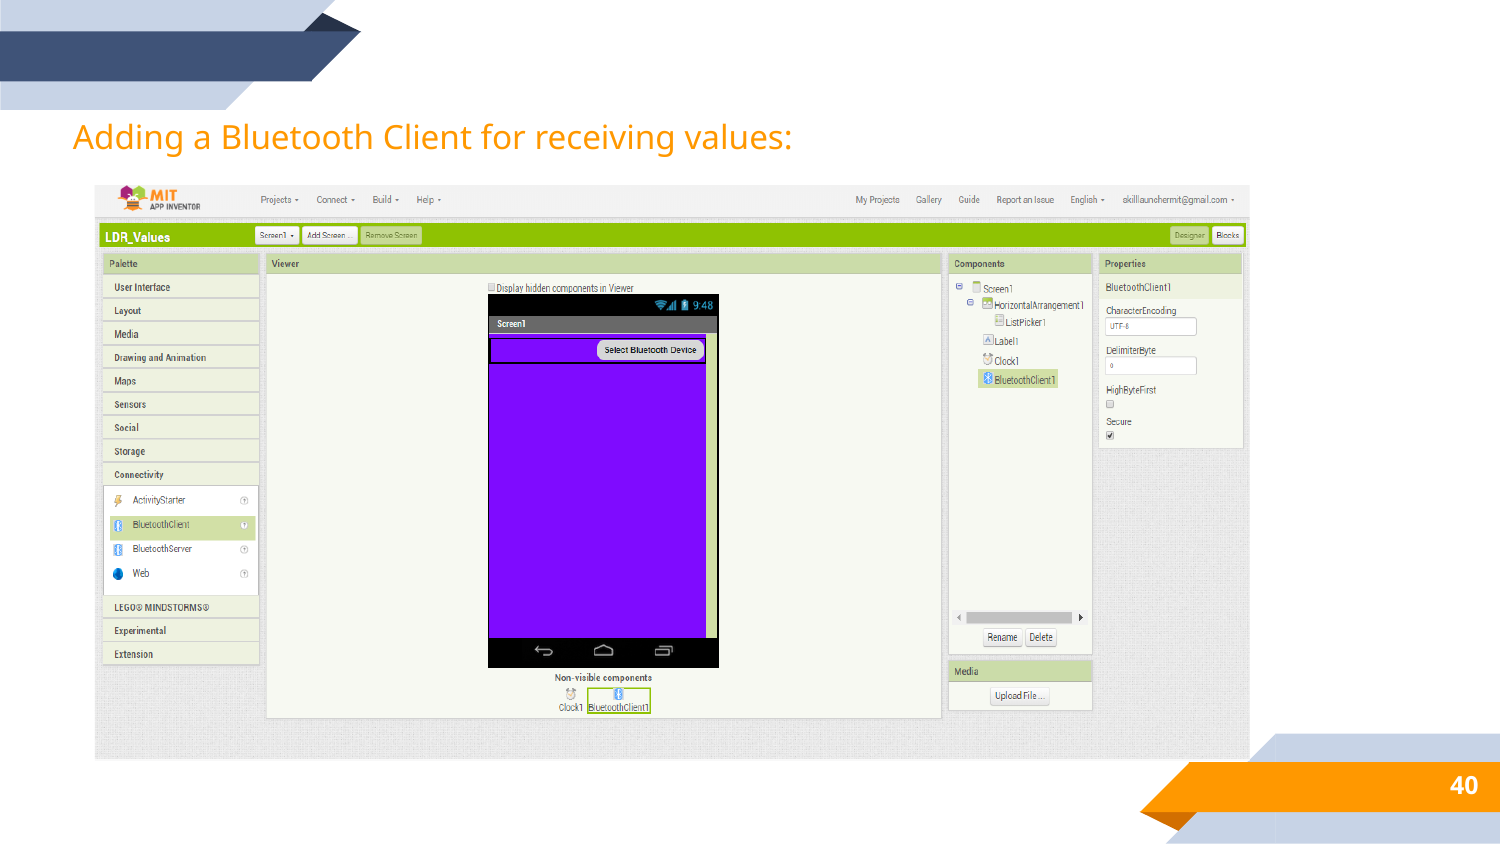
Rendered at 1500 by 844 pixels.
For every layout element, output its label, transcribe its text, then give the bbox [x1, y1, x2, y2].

slide_number 40 [1249, 760, 1494, 813]
text_box Adding a Bluetooth Client for receiving values: [58, 108, 1494, 164]
picture [94, 185, 1250, 761]
